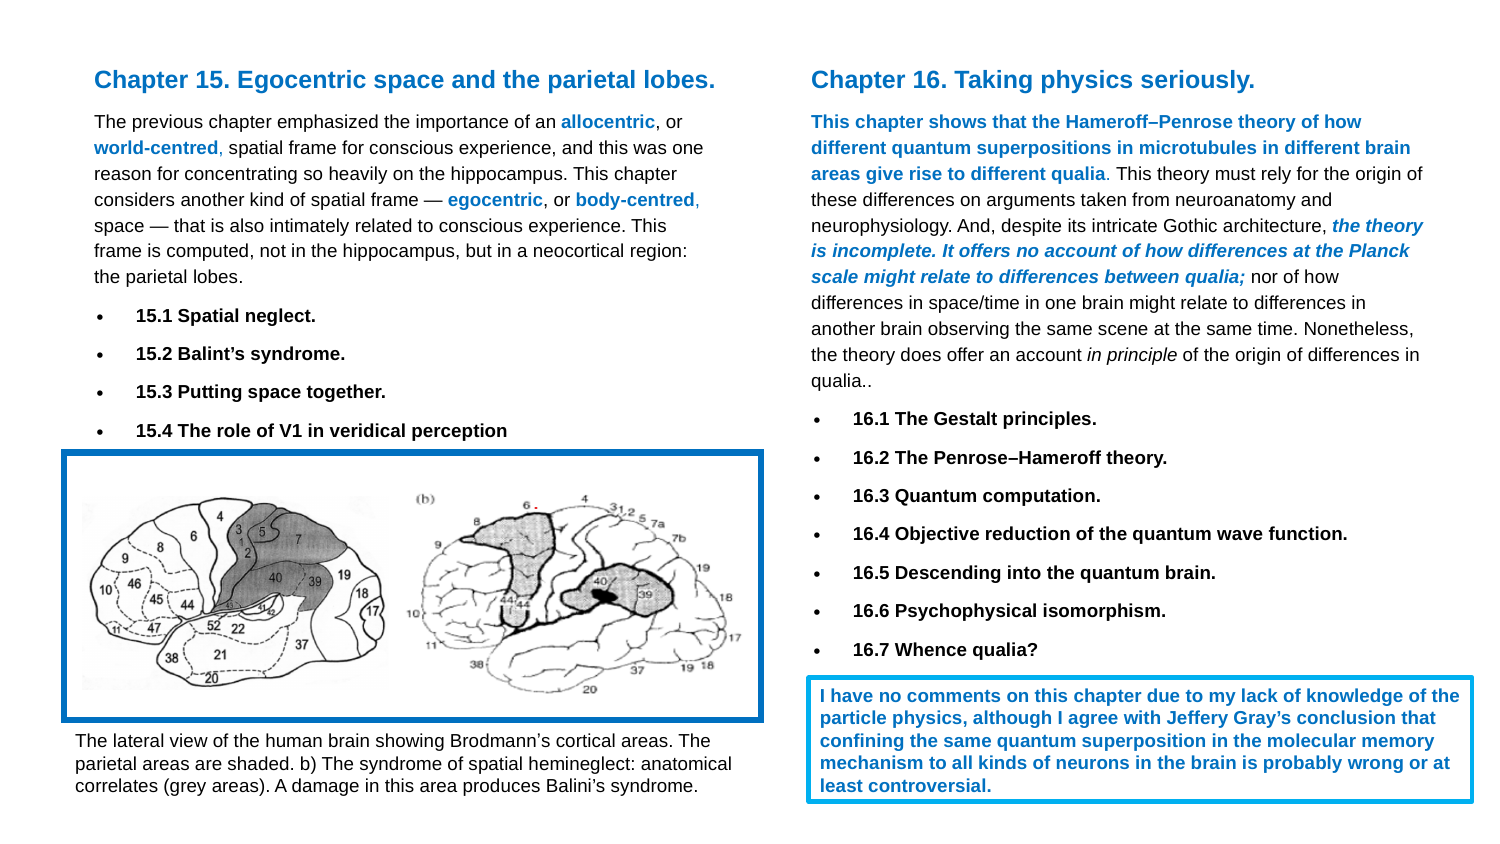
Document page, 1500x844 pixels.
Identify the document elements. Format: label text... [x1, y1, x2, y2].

text_box I have no comments on this chapter due to my lack of knowledge of the particle physics, although I agree with Jeffery Gray’s conclusion that confining the same quantum superposition in the molecular memory mechanism to all kinds of neurons in the brain is probably wrong or at least controversial. [808, 677, 1473, 802]
text_box Chapter 16. Taking physics seriously. This chapter shows that the Hameroff–Penrose theory of how different quantum superpositions in microtubules in different brain areas give rise to different qualia. This theory must rely for the origin of these differences on arguments taken from neuroanatomy and neurophysiology. And, despite its intricate Gothic architecture, the theory is incomplete. It offers no account of how differences at the Planck scale might relate to differences between qualia; nor of how differences in space/time in one brain might relate to differences in another brain observing the same scene at the same time. Nonetheless, the theory does offer an account in principle of the origin of differences in qualia.. 16.1 The Gestalt principles. 16.2 The Penrose–Hameroff theory. 16.3 Quantum computation. 16.4 Objective reduction of the quantum wave function. 16.5 Descending into the quantum brain. 16.6 Psychophysical isomorphism. 16.7 Whence qualia? [800, 53, 1436, 666]
text_box Chapter 15. Egocentric space and the parietal lobes. The previous chapter emphasized the importance of an allocentric, or world-centred, spatial frame for conscious experience, and this was one reason for concentrating so heavily on the hippocampus. This chapter considers another kind of spatial frame — egocentric, or body-centred, space — that is also intimately related to conscious experience. This frame is computed, not in the hippocampus, but in a neocortical region: the parietal lobes. 15.1 Spatial neglect. 15.2 Balint’s syndrome. 15.3 Putting space together. 15.4 The role of V1 in veridical perception [82, 53, 729, 447]
picture [396, 485, 751, 701]
picture [82, 495, 389, 690]
text_box [63, 452, 761, 720]
text_box The lateral view of the human brain showing Brodmannʼs cortical areas. The parietal areas are shaded. b) The syndrome of spatial hemineglect: anatomical correlates (grey areas). A damage in this area produces Balini’s syndrome. [63, 723, 750, 802]
